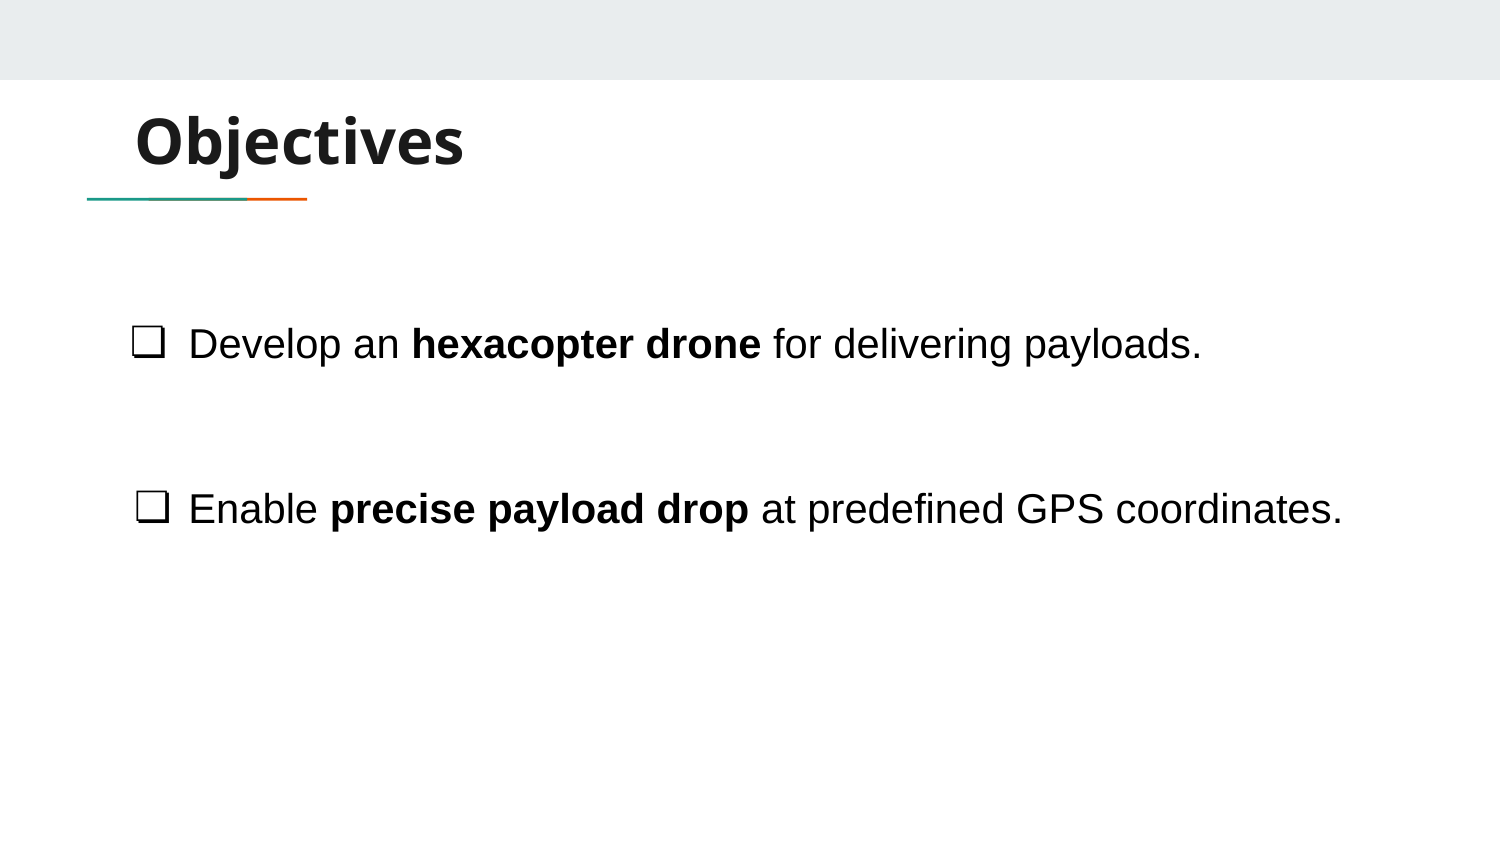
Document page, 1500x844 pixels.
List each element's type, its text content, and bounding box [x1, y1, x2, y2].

list Develop an hexacopter drone for delivering payloads. Enable precise payload drop at predefined GPS coordinates. [98, 294, 1360, 800]
title Objectives [119, 86, 1381, 174]
